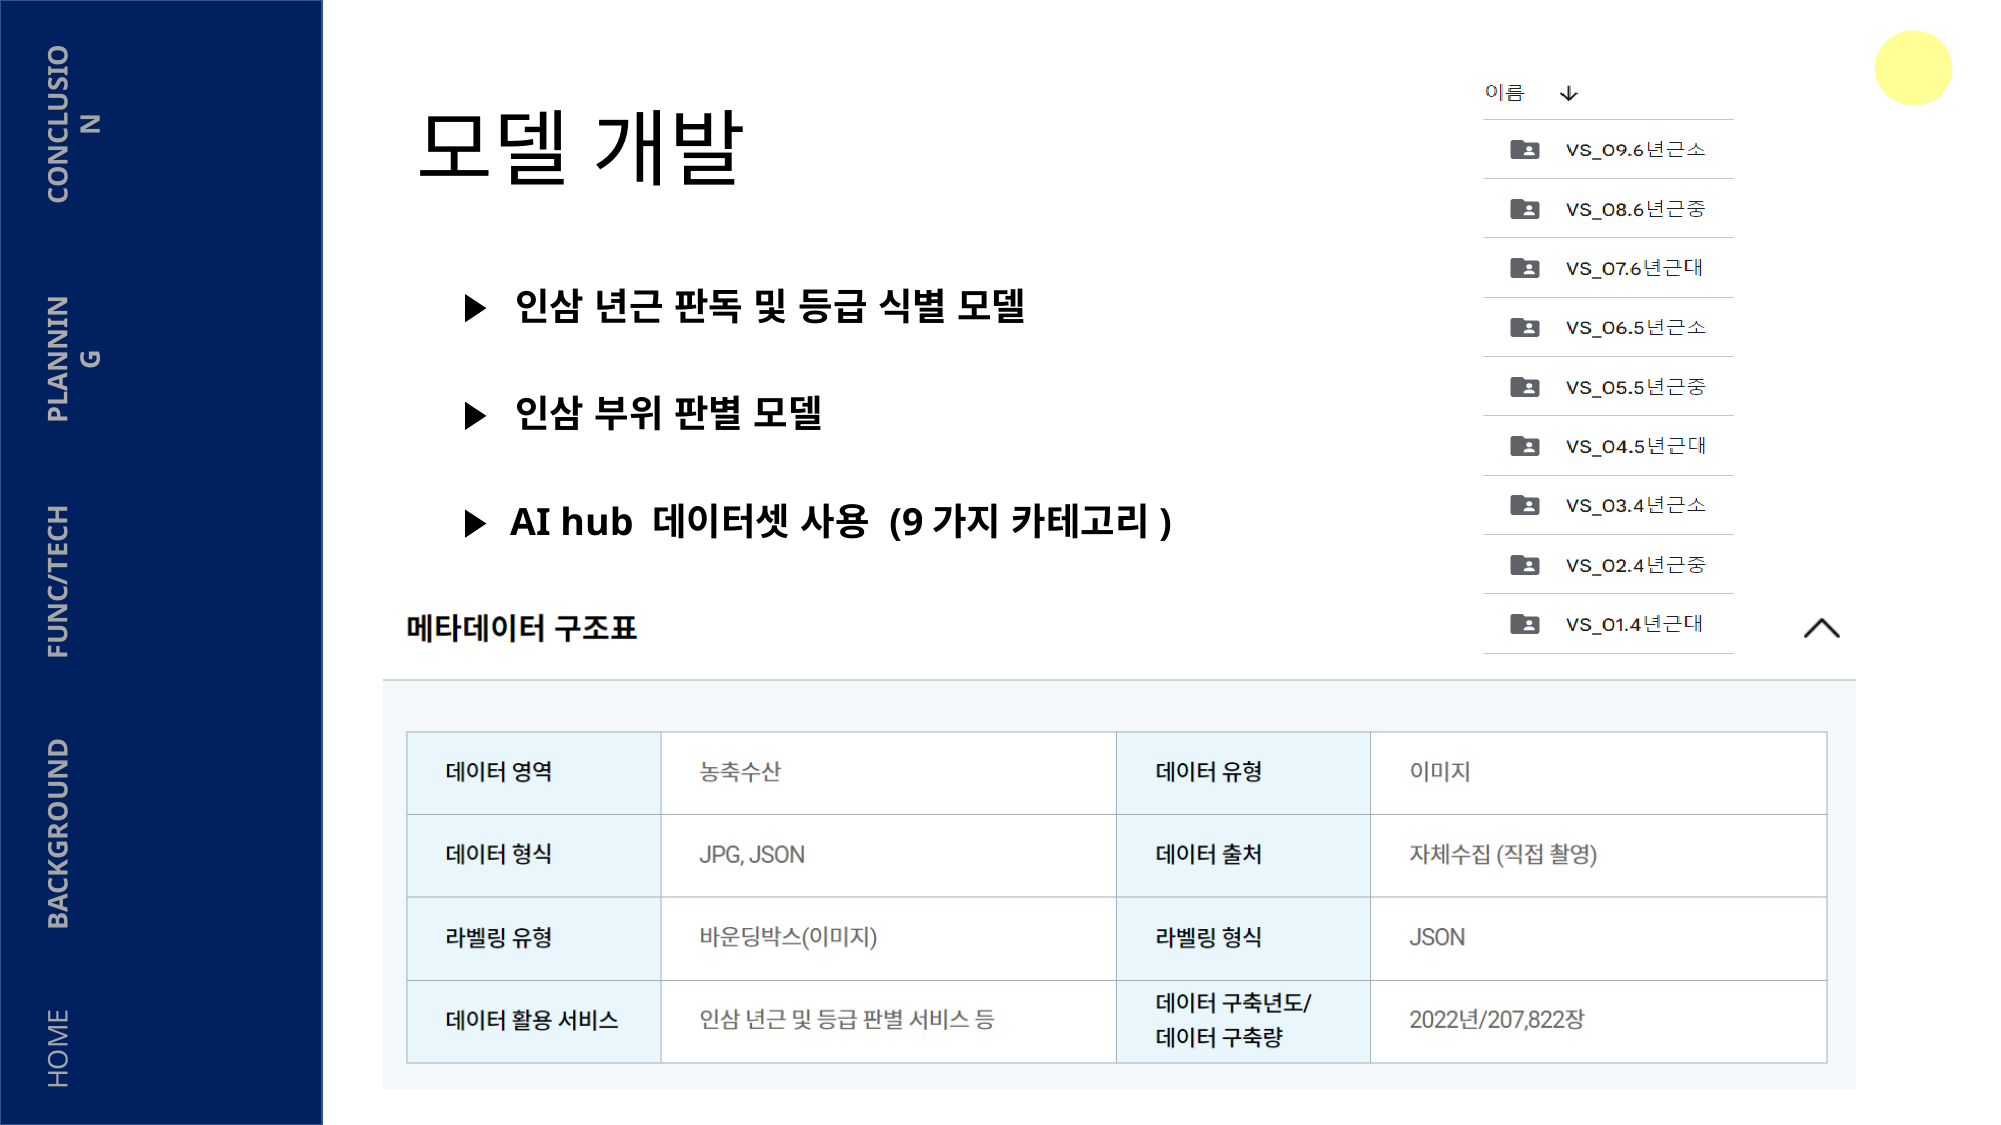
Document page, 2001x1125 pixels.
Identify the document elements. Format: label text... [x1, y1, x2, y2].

text_box [0, 0, 323, 1125]
text_box BACKGROUND [32, 720, 81, 949]
text_box [1873, 29, 1954, 107]
picture [383, 66, 1856, 1089]
text_box HOME [32, 993, 81, 1106]
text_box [466, 490, 1386, 552]
text_box FUNC/TECH [32, 488, 81, 676]
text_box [466, 382, 1386, 444]
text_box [466, 275, 1386, 336]
text_box PLANNING [32, 275, 113, 444]
text_box CONCLUSION [32, 19, 113, 230]
text_box 모델 개발 [401, 89, 761, 204]
